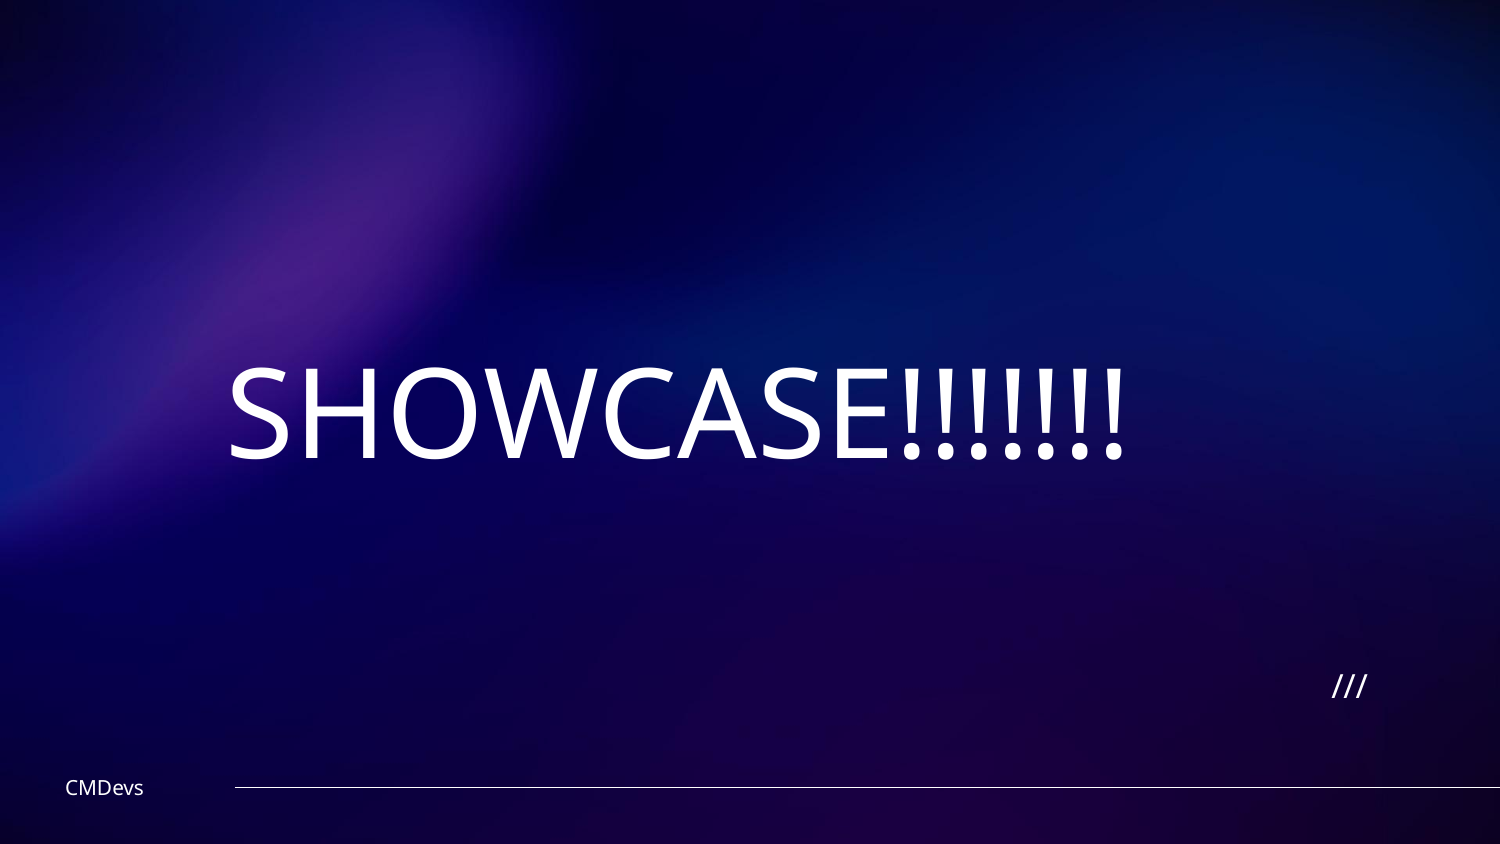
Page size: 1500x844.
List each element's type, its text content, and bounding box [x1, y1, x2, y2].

subtitle /// [919, 649, 1384, 756]
text_box CMDevs [50, 755, 235, 820]
title SHOWCASE!!!!!!! [210, 345, 1290, 499]
picture [0, 0, 1500, 844]
